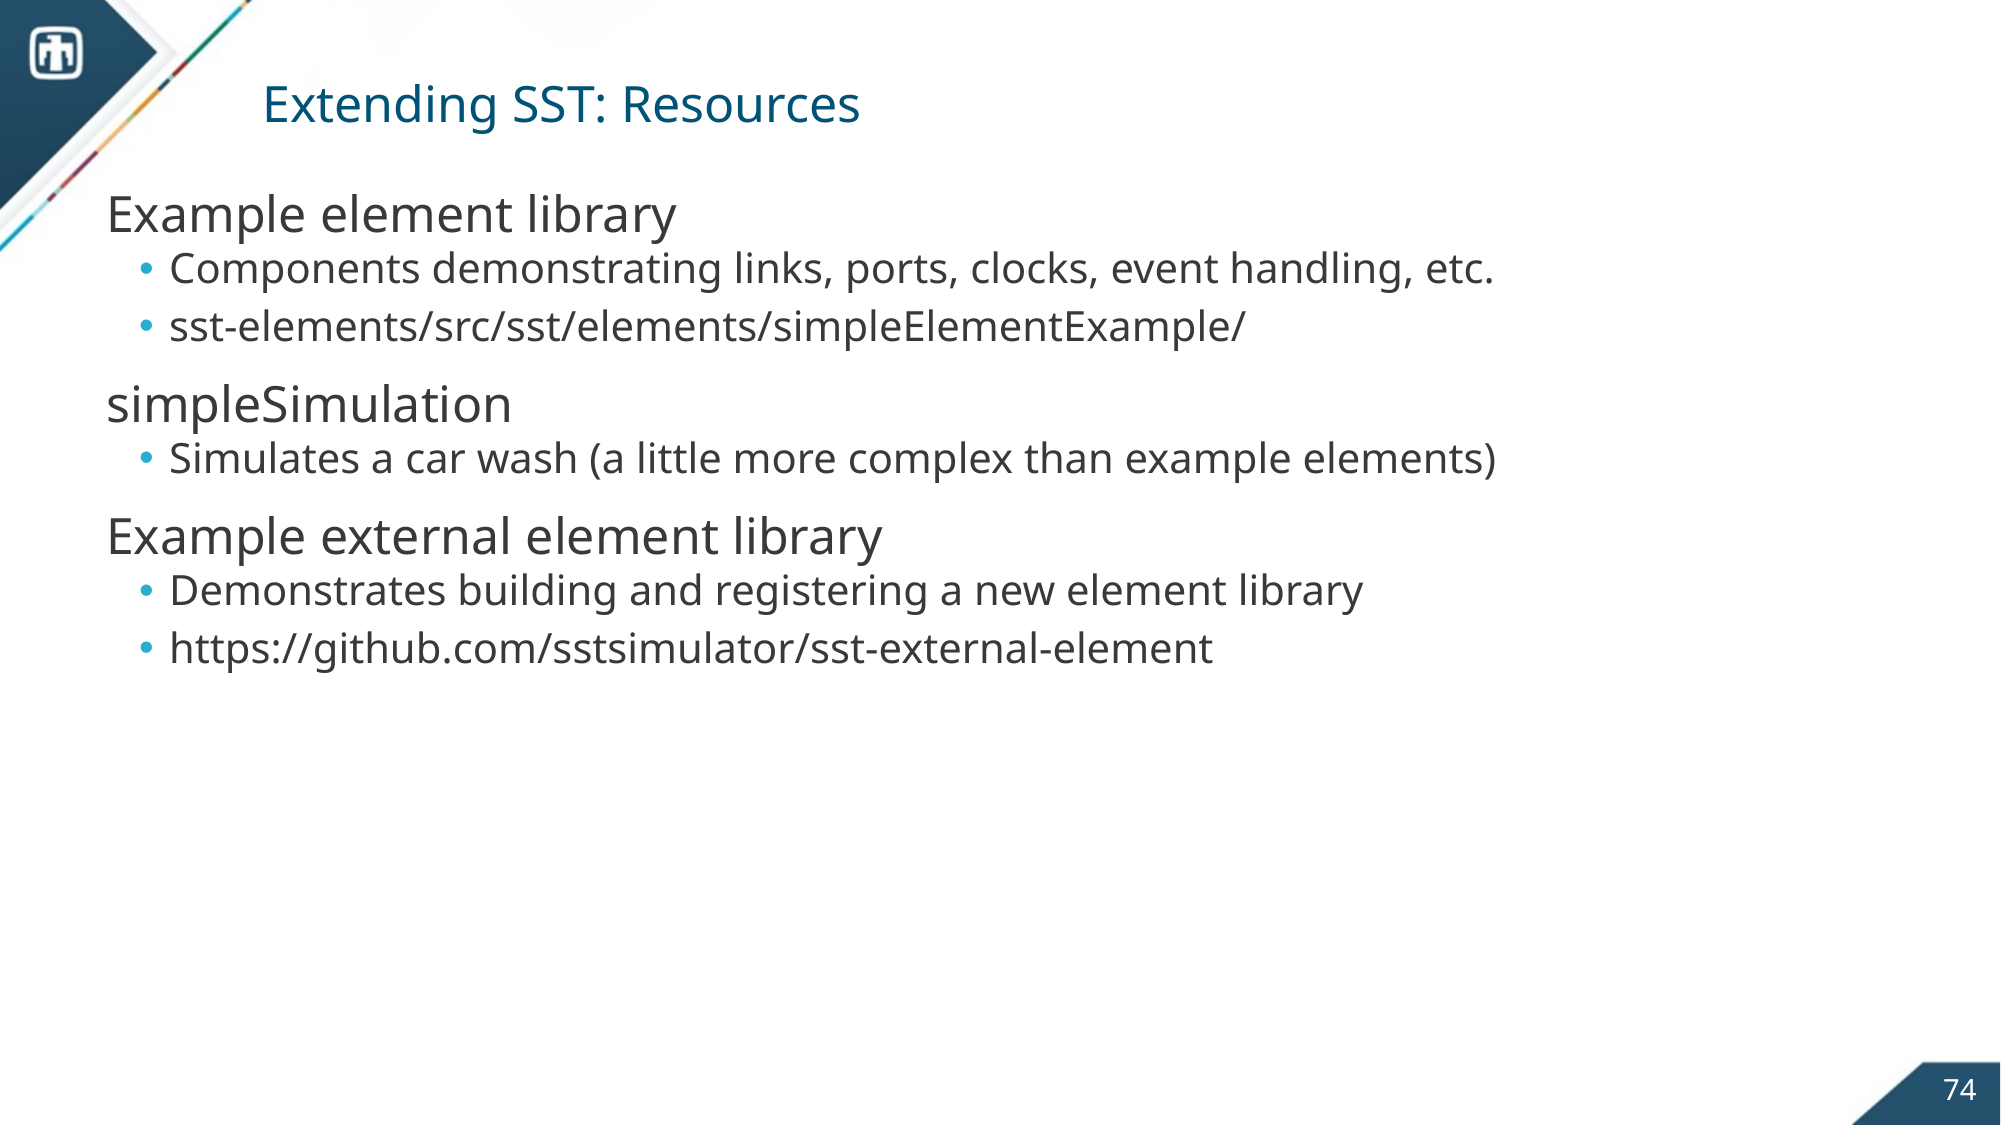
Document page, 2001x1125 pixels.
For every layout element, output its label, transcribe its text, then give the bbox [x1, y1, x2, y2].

picture [0, 0, 2001, 1125]
slide_number 74 [1919, 1061, 2000, 1122]
list Example element library Components demonstrating links, ports, clocks, event handling, etc. sst-elements/src/sst/elements/simpleElementExample/ simpleSimulation Simulates a car wash (a little more complex than example elements) Example external element library Demonstrates building and registering a new element library https://github.com/sstsimulator/sst-external-element [106, 182, 1919, 988]
title Extending SST: Resources [262, 42, 1919, 170]
